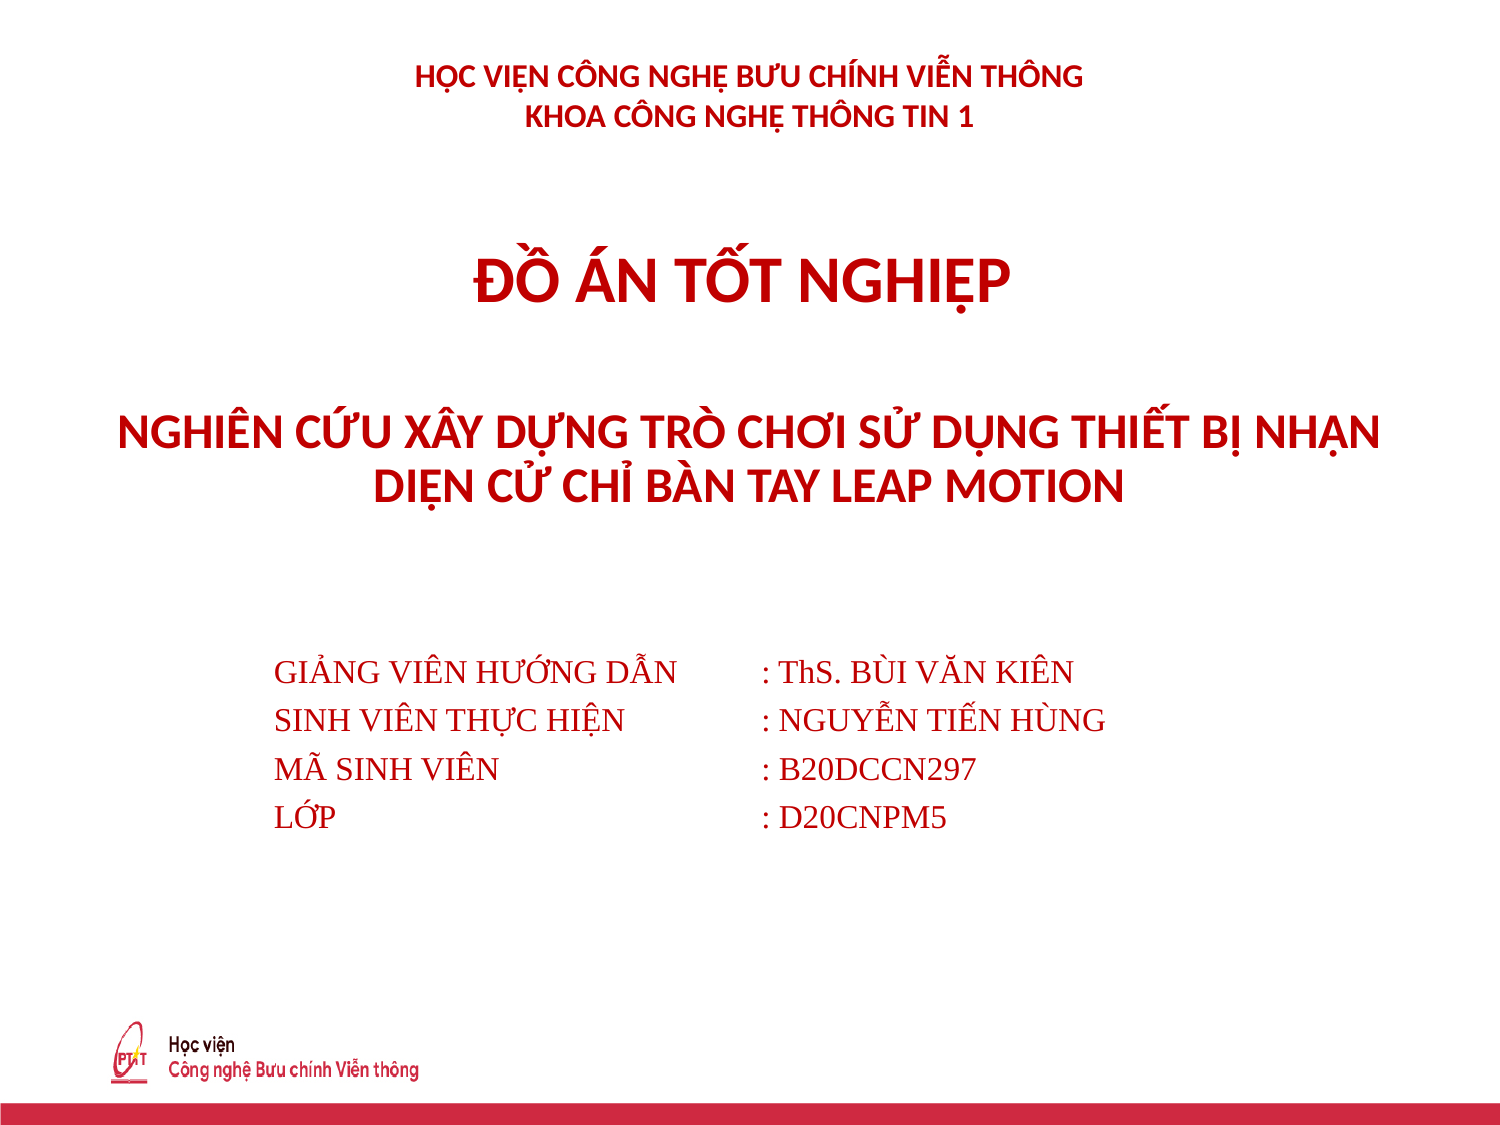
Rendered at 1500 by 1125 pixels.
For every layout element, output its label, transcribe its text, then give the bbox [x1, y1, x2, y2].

table_cell : D20CNPM5 [750, 793, 1238, 841]
table_cell MÃ SINH VIÊN [263, 745, 750, 793]
title NGHIÊN CỨU XÂY DỰNG TRÒ CHƠI SỬ DỤNG THIẾT BỊ NHẬN DIỆN CỬ CHỈ BÀN TAY LEAP MOTION [87, 399, 1413, 521]
text_box HỌC VIỆN CÔNG NGHỆ BƯU CHÍNH VIỄN THÔNG KHOA CÔNG NGHỆ THÔNG TIN 1 [248, 37, 1252, 141]
table_cell SINH VIÊN THỰC HIỆN [263, 696, 750, 745]
table_cell LỚP [263, 793, 750, 841]
picture [0, 0, 1500, 1125]
text_box ĐỒ ÁN TỐT NGHIỆP [385, 268, 1115, 323]
table_cell : B20DCCN297 [750, 745, 1238, 793]
table_cell : NGUYỄN TIẾN HÙNG [750, 696, 1238, 745]
table_header GIẢNG VIÊN HƯỚNG DẪN [263, 648, 750, 696]
table_header : ThS. BÙI VĂN KIÊN [750, 648, 1238, 696]
